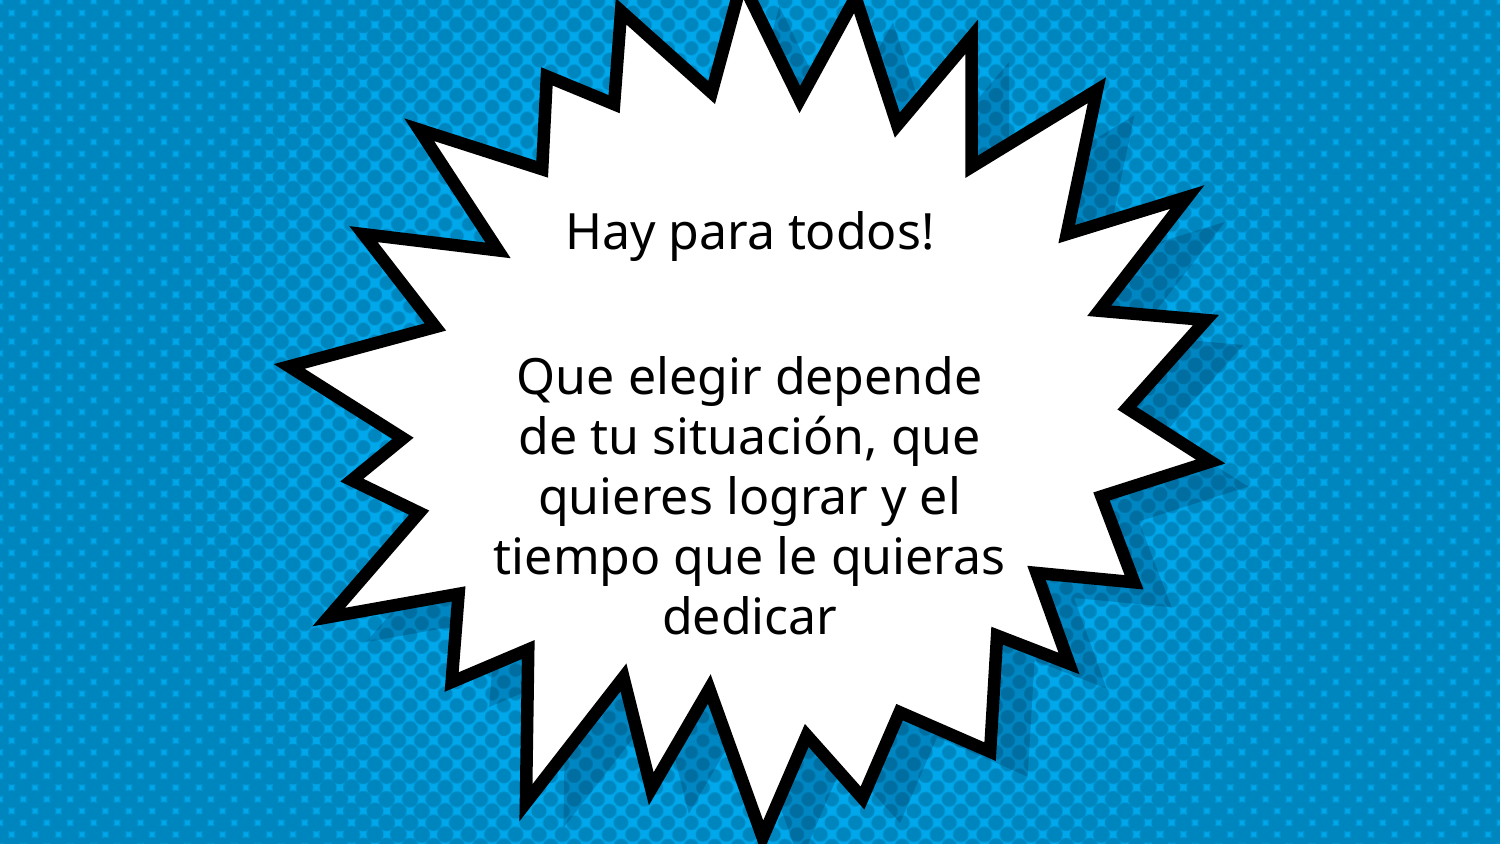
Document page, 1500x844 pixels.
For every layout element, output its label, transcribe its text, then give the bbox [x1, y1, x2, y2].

list Hay para todos! Que elegir depende de tu situación, que quieres lograr y el tiempo que le quieras dedicar [476, 354, 1024, 490]
